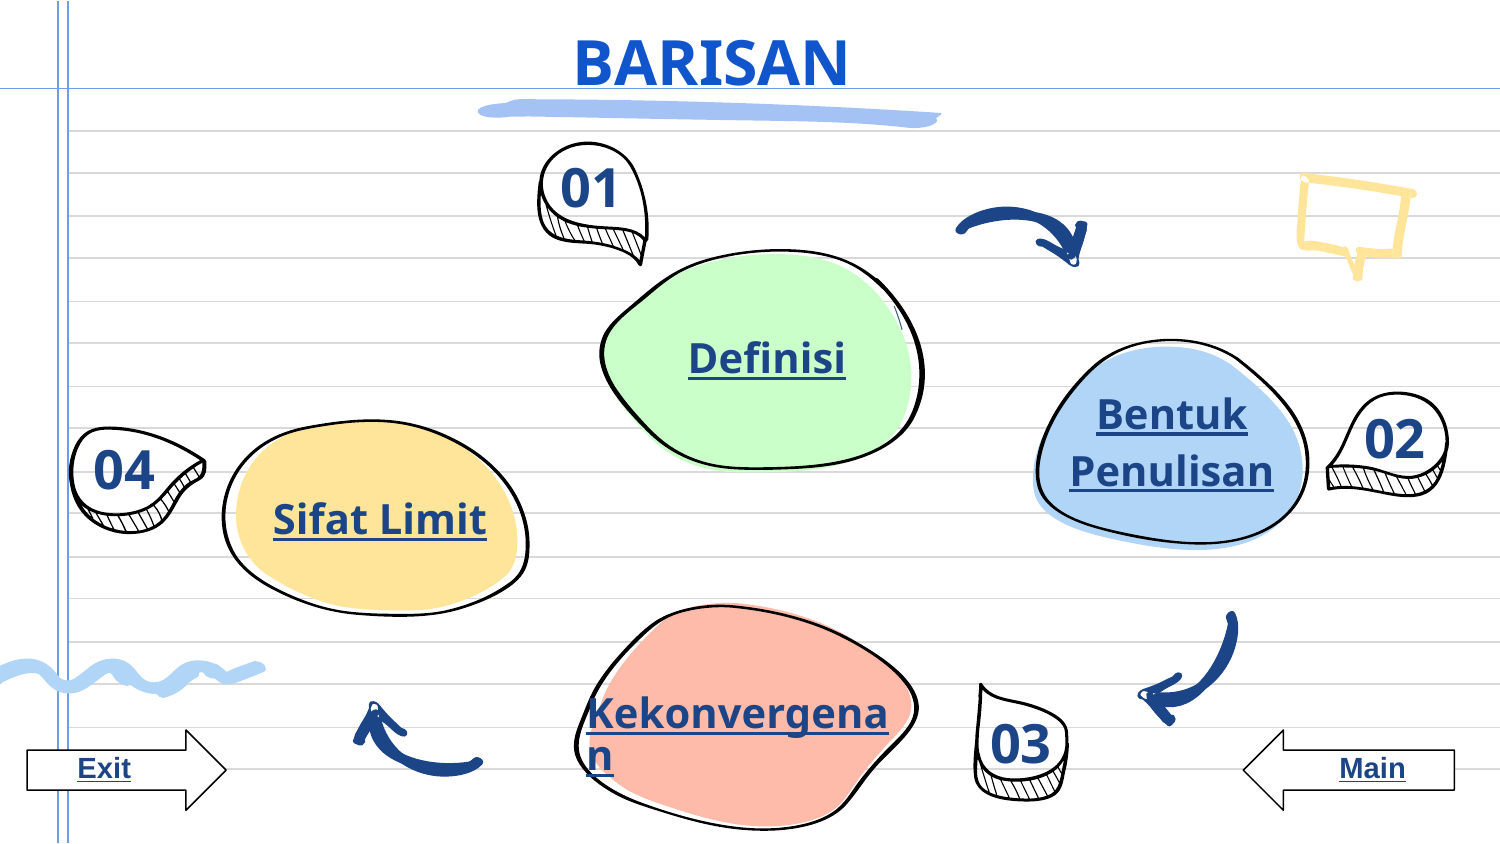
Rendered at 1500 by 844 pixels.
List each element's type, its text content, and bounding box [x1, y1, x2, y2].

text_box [0, 659, 271, 698]
title BARISAN [472, 23, 952, 90]
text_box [1126, 633, 1260, 693]
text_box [1325, 391, 1450, 498]
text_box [1032, 338, 1312, 551]
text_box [571, 602, 922, 832]
text_box [27, 730, 227, 811]
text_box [954, 207, 1087, 267]
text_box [532, 141, 651, 267]
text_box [972, 682, 1070, 802]
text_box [67, 426, 209, 551]
text_box Main [1290, 734, 1455, 781]
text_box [210, 419, 530, 618]
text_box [354, 712, 487, 772]
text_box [476, 99, 949, 129]
text_box [1243, 730, 1455, 811]
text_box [597, 248, 937, 473]
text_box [1290, 179, 1413, 281]
text_box Exit [27, 734, 182, 781]
